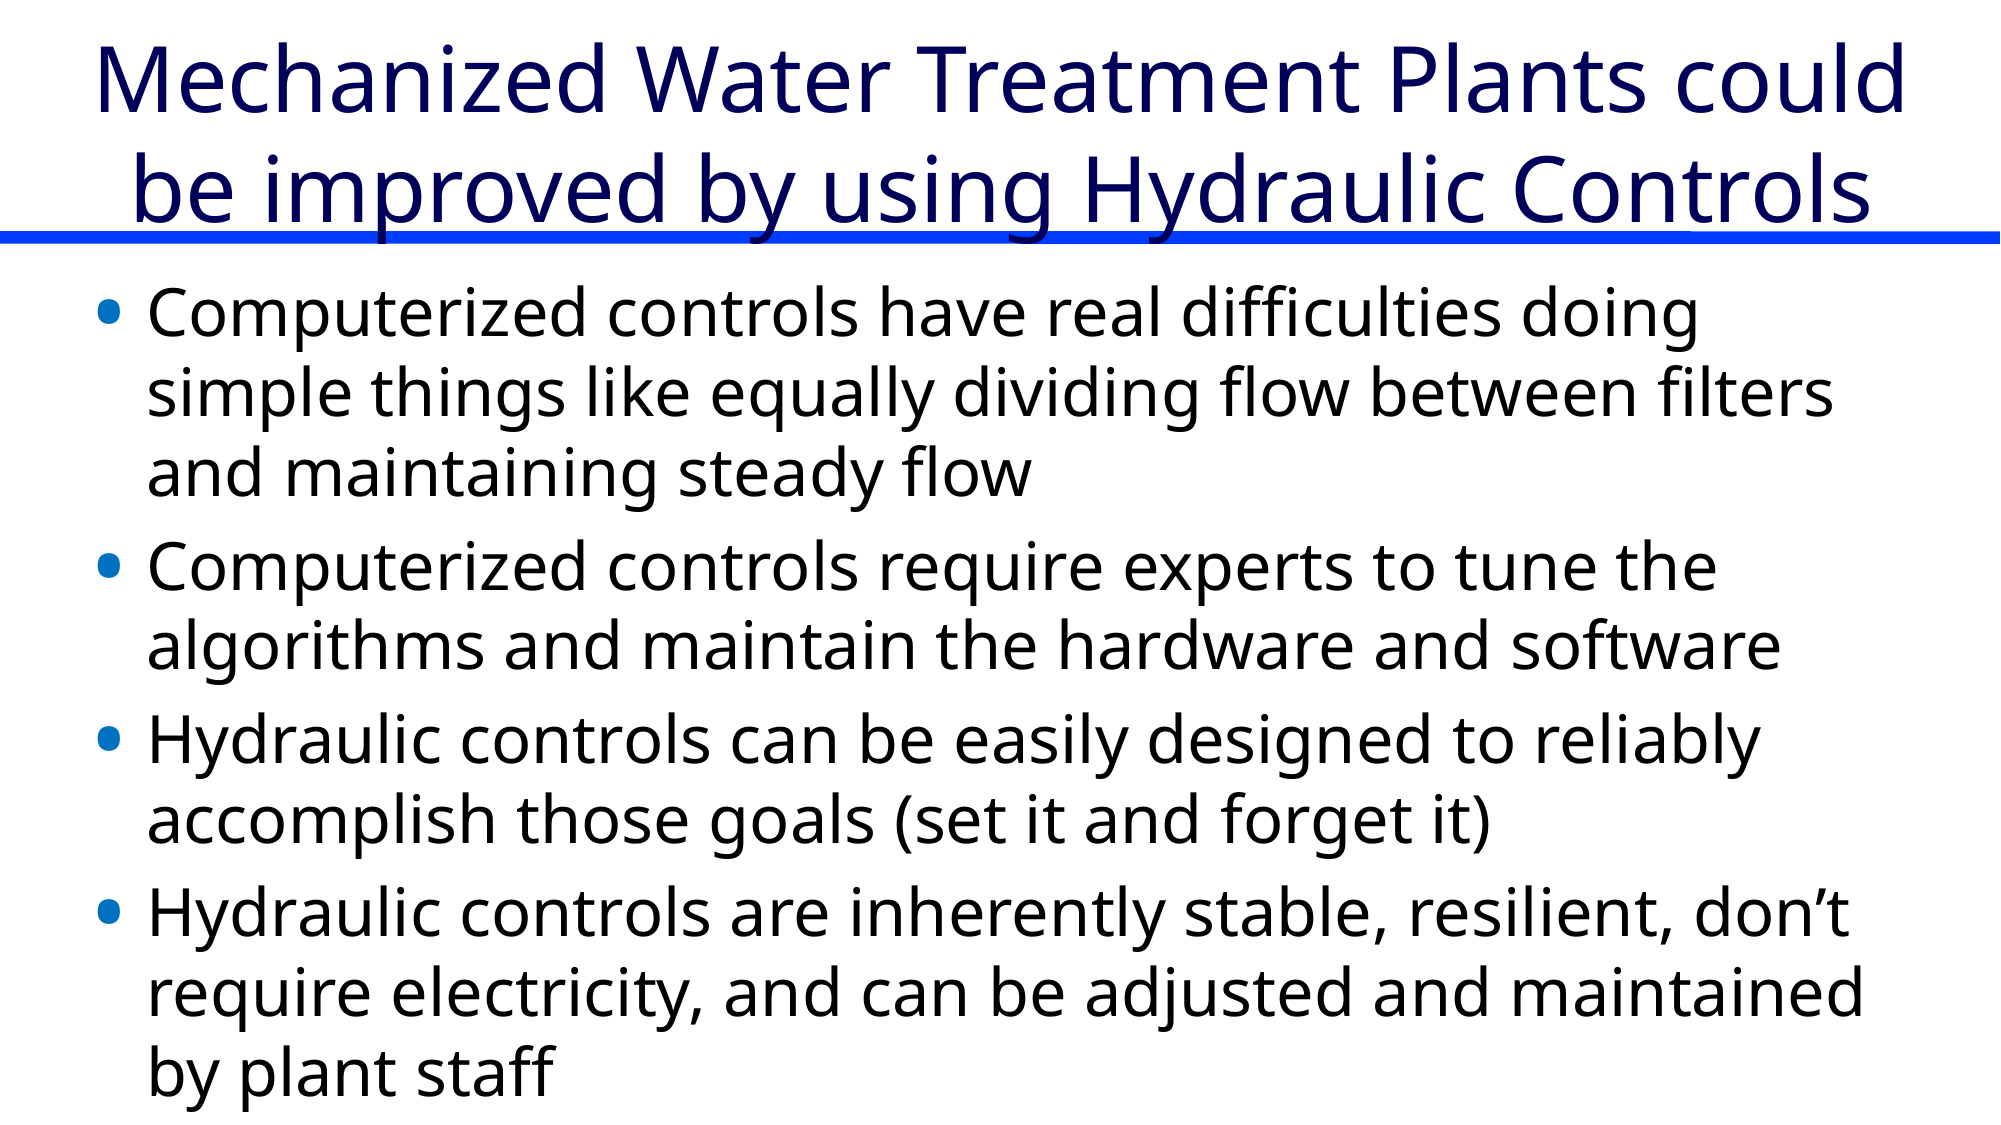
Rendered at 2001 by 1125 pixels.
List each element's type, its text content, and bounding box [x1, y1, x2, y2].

list Computerized controls have real difficulties doing simple things like equally dividing flow between filters and maintaining steady flow Computerized controls require experts to tune the algorithms and maintain the hardware and software Hydraulic controls can be easily designed to reliably accomplish those goals (set it and forget it) Hydraulic controls are inherently stable, resilient, don’t require electricity, and can be adjusted and maintained by plant staff [74, 262, 1930, 1006]
title Mechanized Water Treatment Plants could be improved by using Hydraulic Controls [75, 37, 1930, 225]
